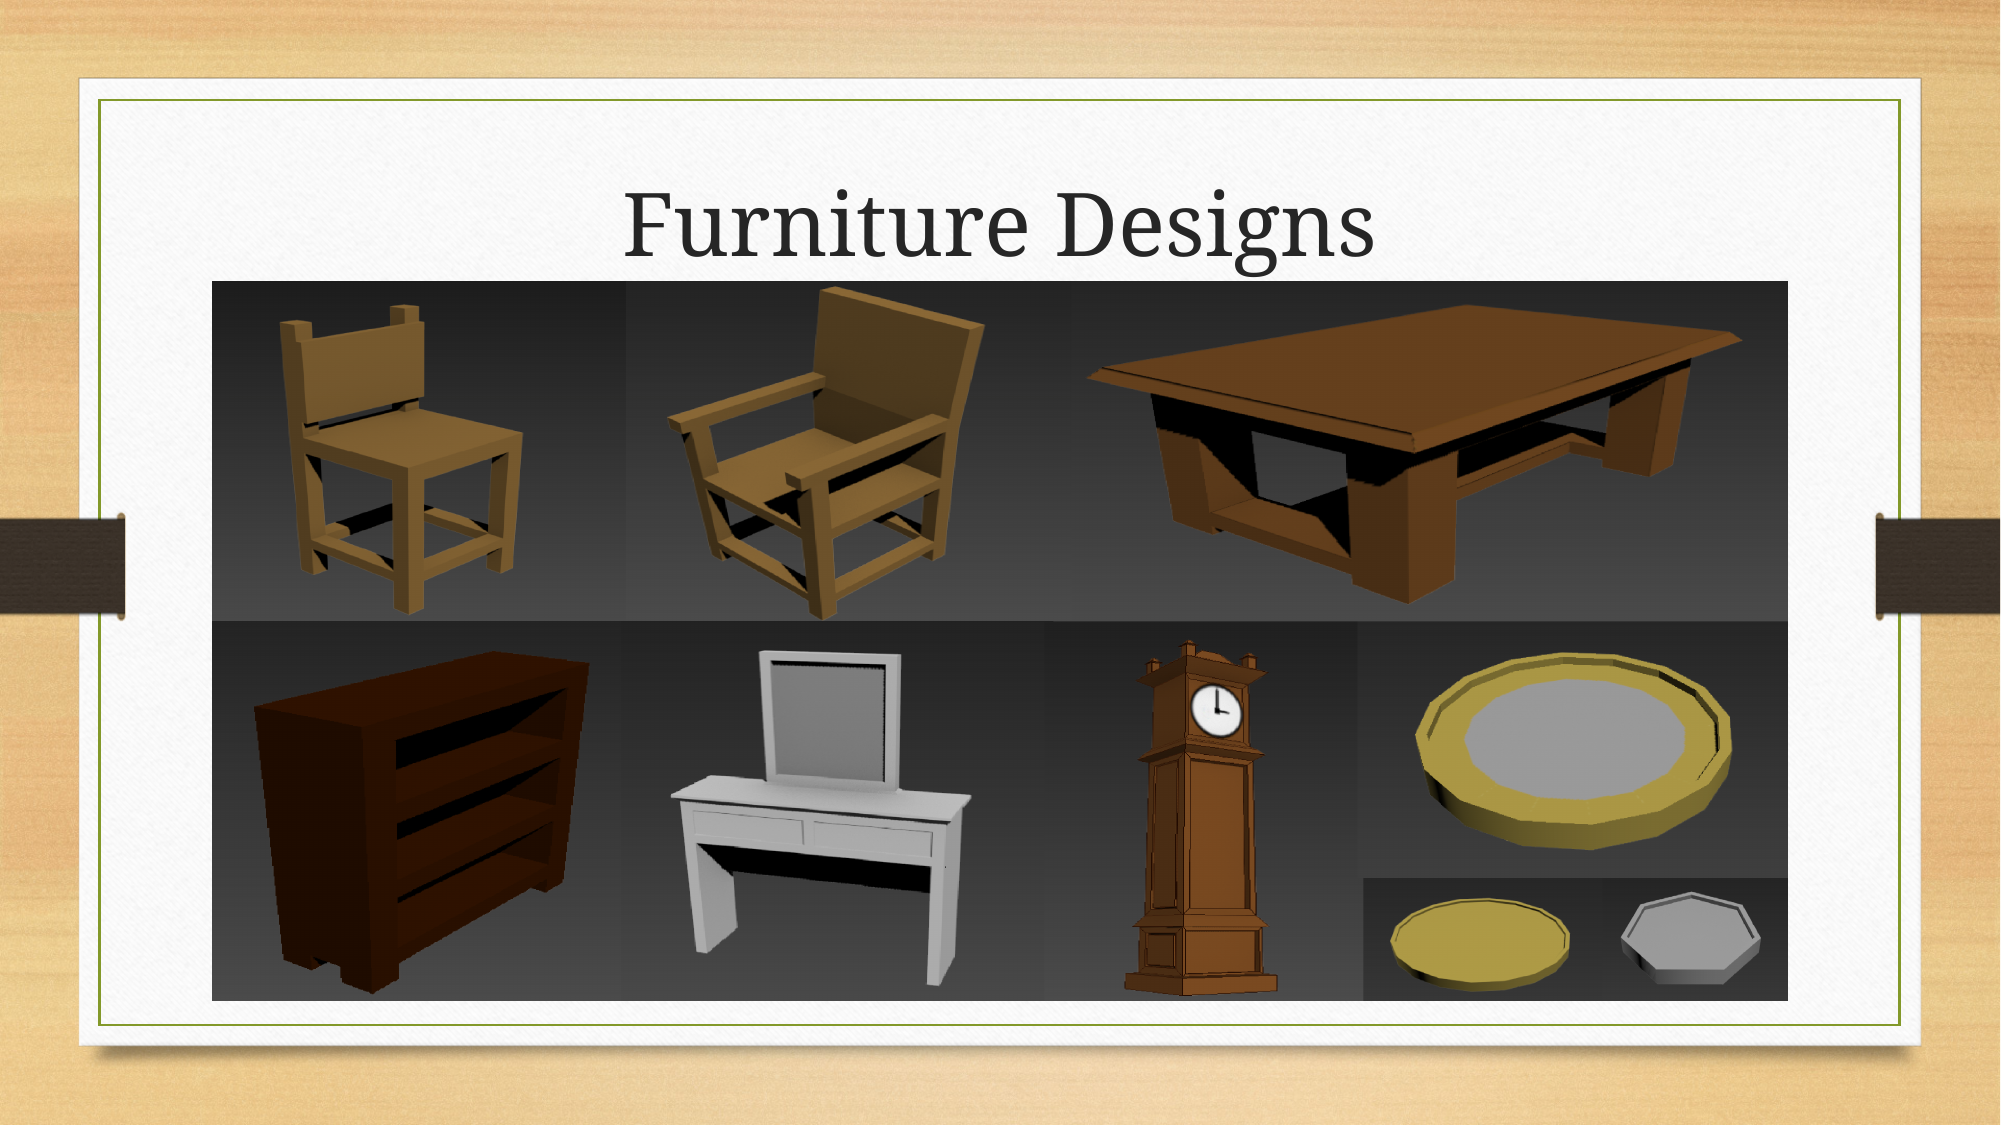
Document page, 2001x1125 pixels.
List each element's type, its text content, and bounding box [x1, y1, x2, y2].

title Furniture Designs [212, 161, 1788, 281]
picture [0, 0, 2001, 1125]
